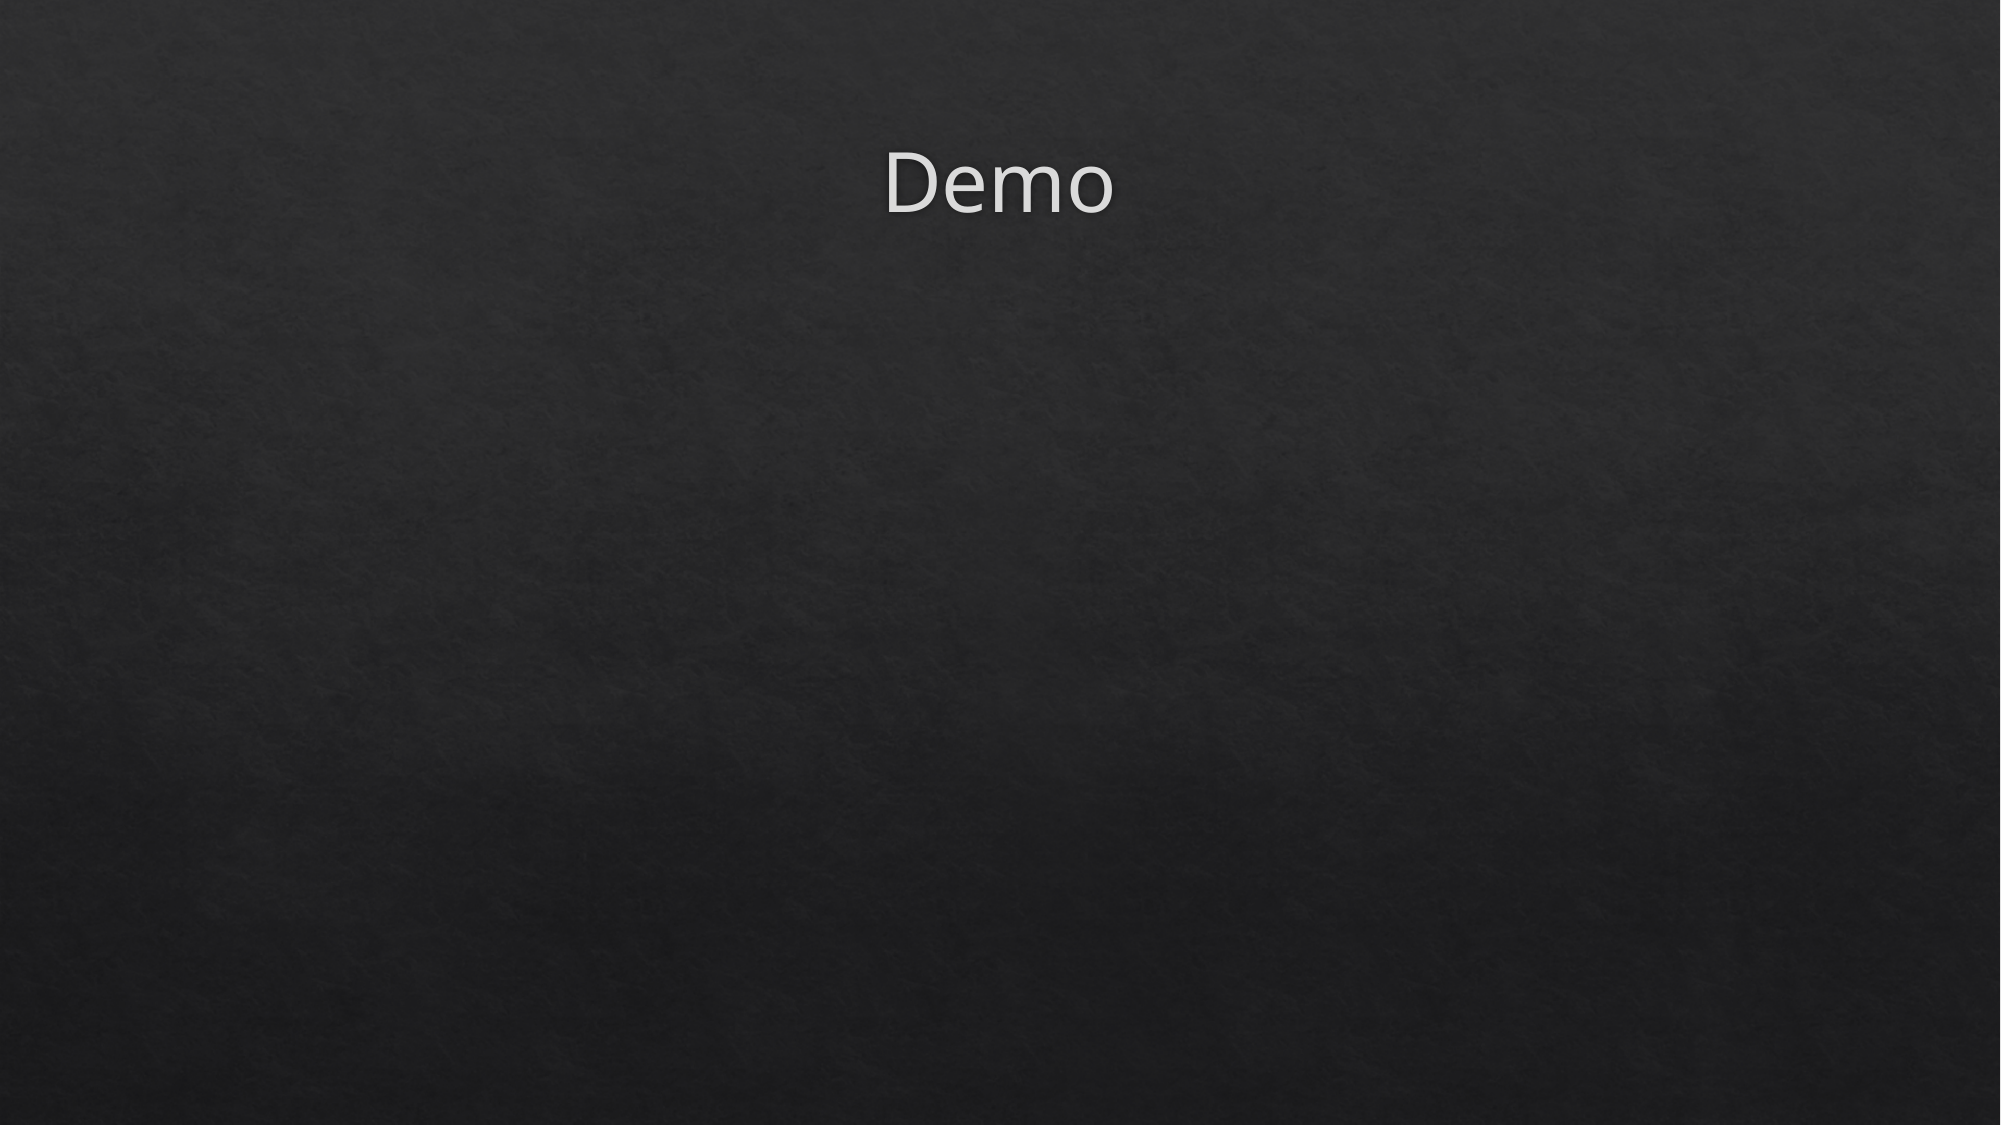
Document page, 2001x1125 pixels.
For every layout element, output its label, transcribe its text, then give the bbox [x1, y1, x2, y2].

title Demo [149, 99, 1849, 260]
